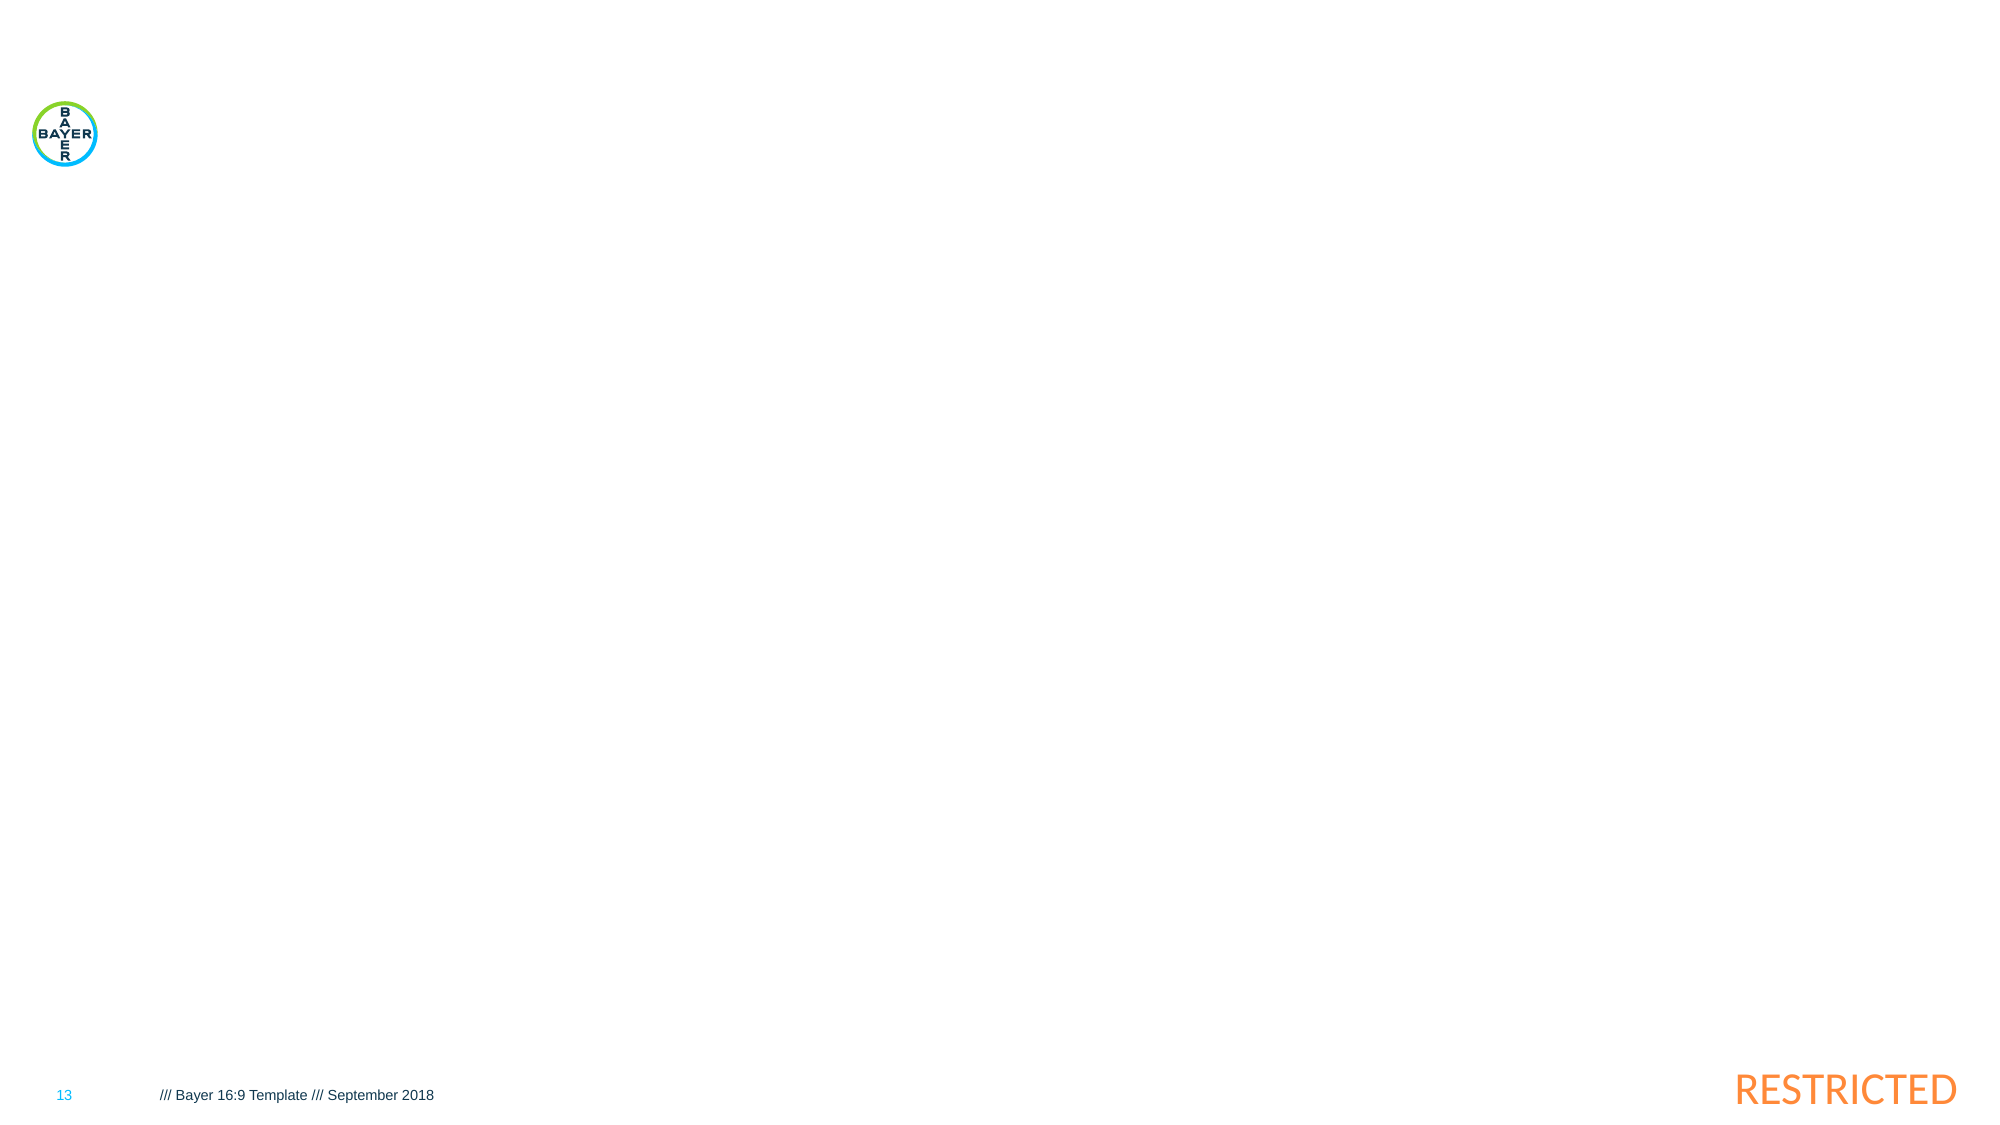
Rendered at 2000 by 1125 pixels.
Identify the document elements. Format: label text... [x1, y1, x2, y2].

picture [64, 105, 82, 112]
footer /// Bayer 16:9 Template /// September 2018 [159, 1085, 1578, 1104]
slide_number 13 [32, 1085, 97, 1104]
